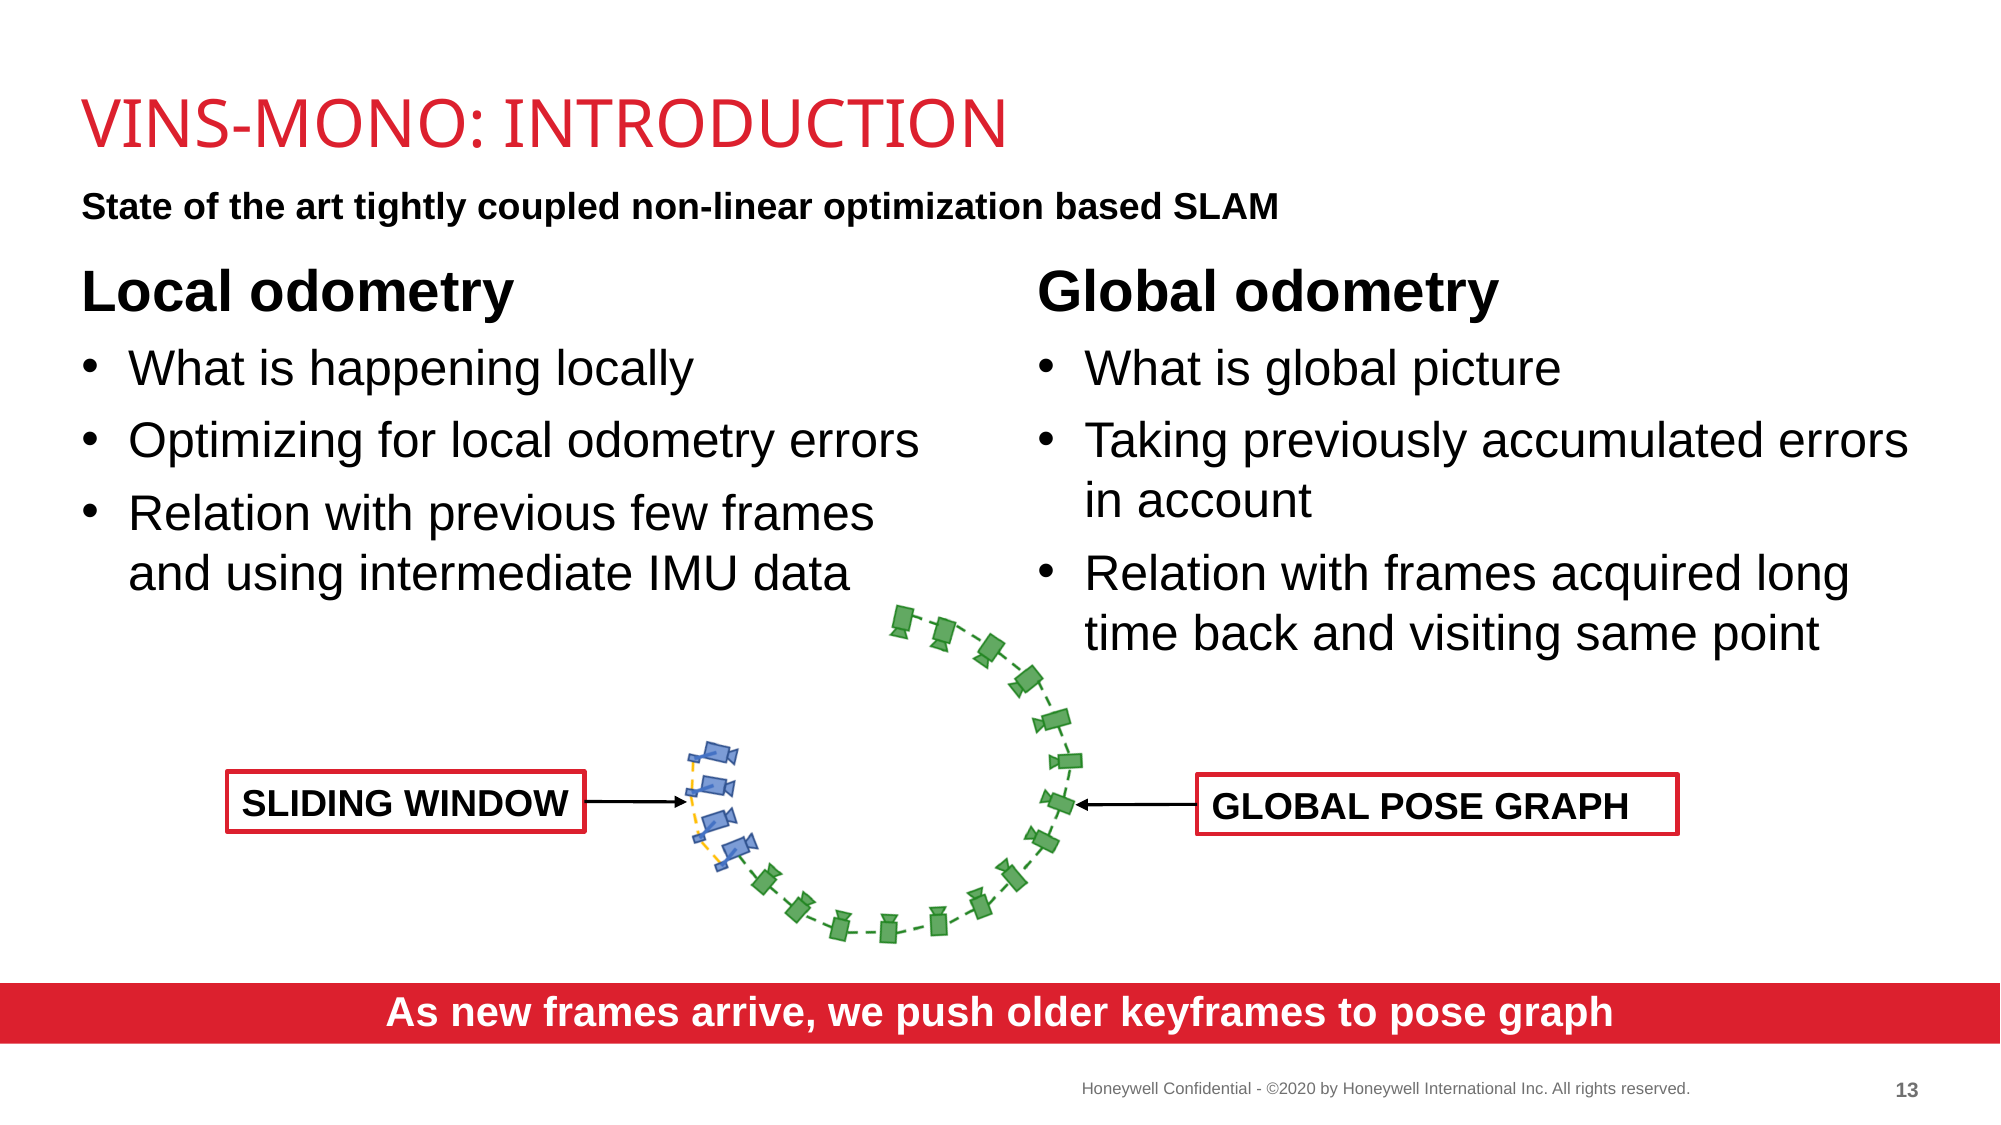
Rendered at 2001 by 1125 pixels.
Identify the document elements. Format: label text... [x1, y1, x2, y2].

text_box SLIDING WINDOW [226, 771, 585, 832]
slide_number 12 [1837, 1062, 1919, 1102]
list Local odometry What is happening locally Optimizing for local odometry errors Relation with previous few frames and using intermediate IMU data [81, 252, 963, 648]
picture [616, 585, 1124, 983]
list As new frames arrive, we push older keyframes to pose graph [0, 983, 2000, 1044]
list Global odometry What is global picture Taking previously accumulated errors in account Relation with frames acquired long time back and visiting same point [1037, 252, 1919, 702]
title VINS-Mono: Introduction [81, 81, 1919, 182]
text_box State of the art tightly coupled non-linear optimization based SLAM [81, 182, 1919, 228]
text_box GLOBAL POSE GRAPH [1196, 774, 1678, 835]
